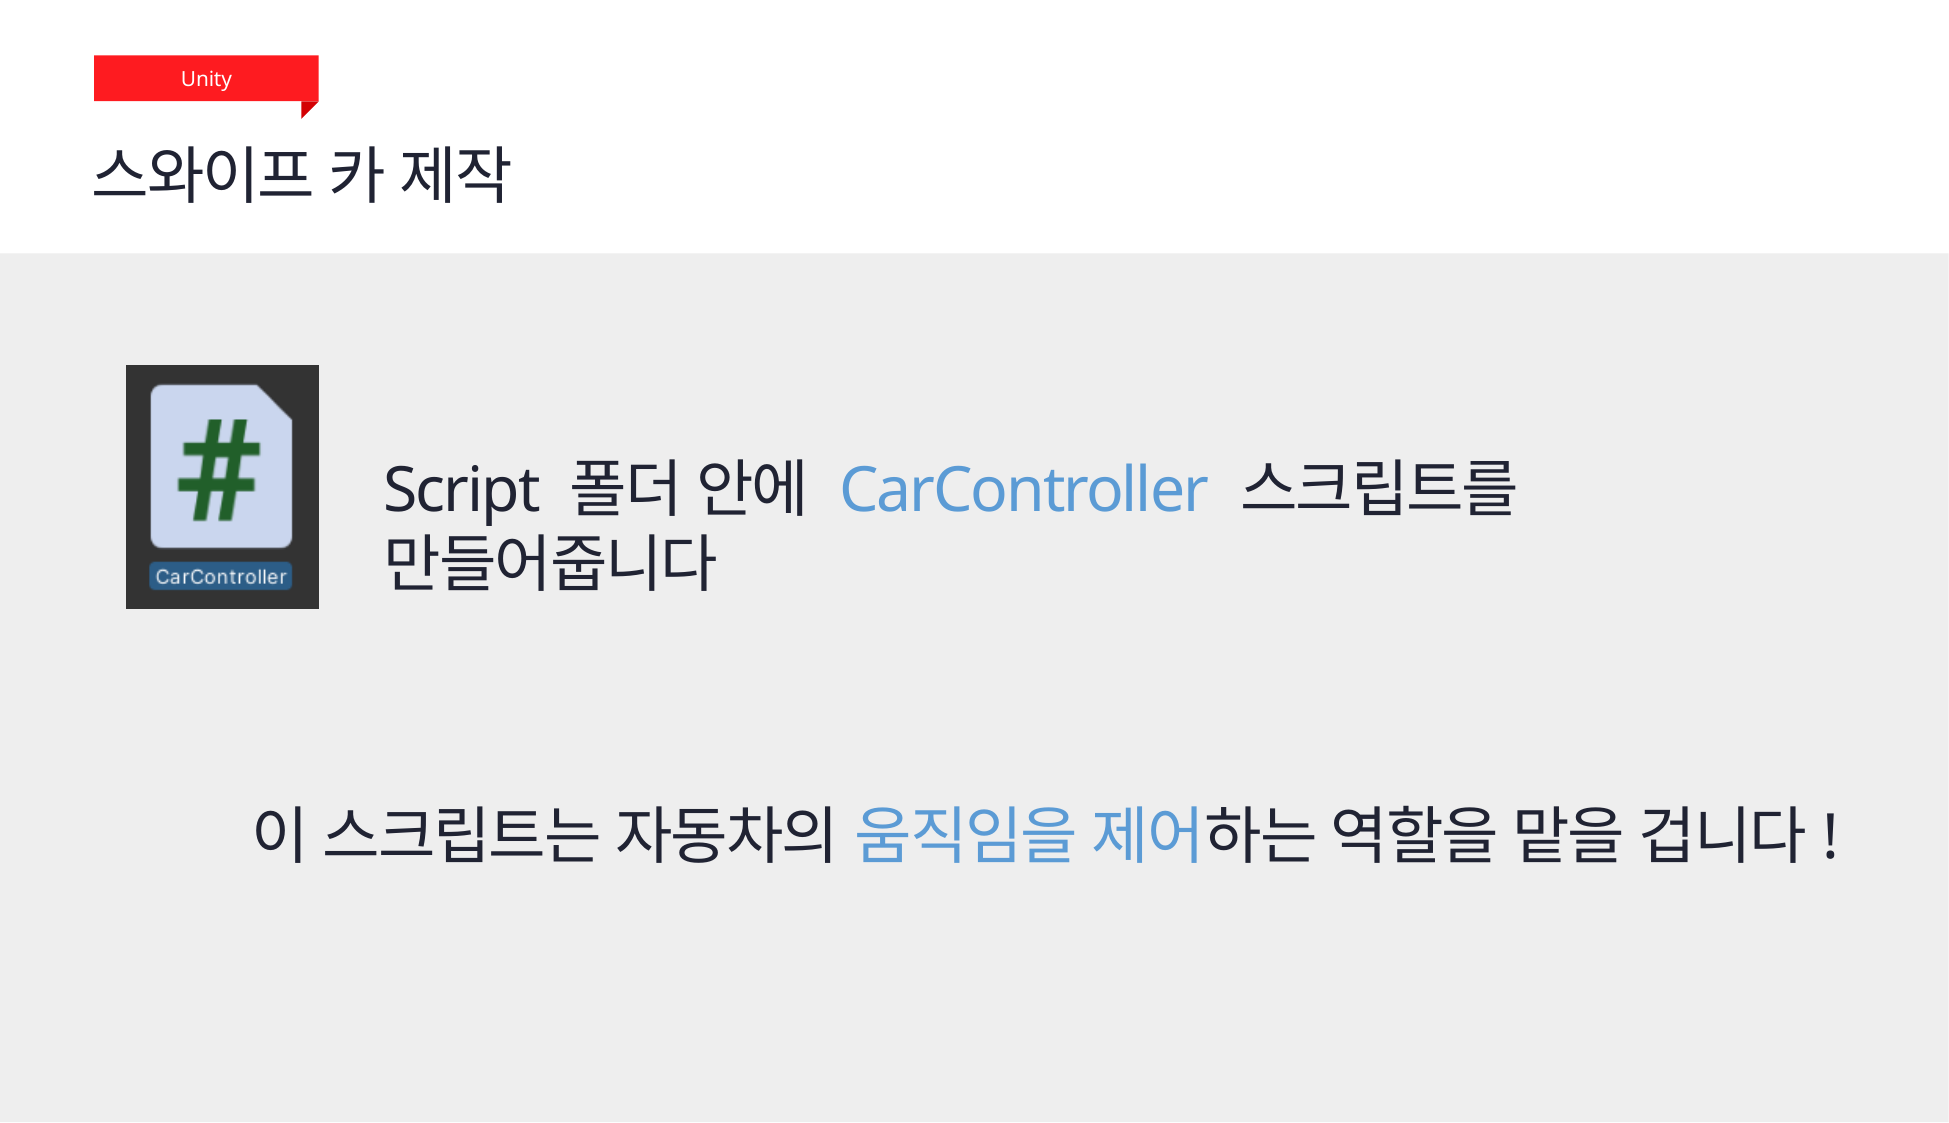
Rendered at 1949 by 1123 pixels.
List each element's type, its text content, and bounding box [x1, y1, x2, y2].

text_box Script 폴더 안에 CarController 스크립트를 만들어줍니다 [383, 449, 1772, 599]
text_box 스와이프 카 제작 [91, 135, 890, 211]
picture [126, 365, 319, 609]
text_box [94, 55, 319, 119]
text_box 이 스크립트는 자동차의 움직임을 제어하는 역할을 맡을 겁니다! [251, 795, 1868, 871]
